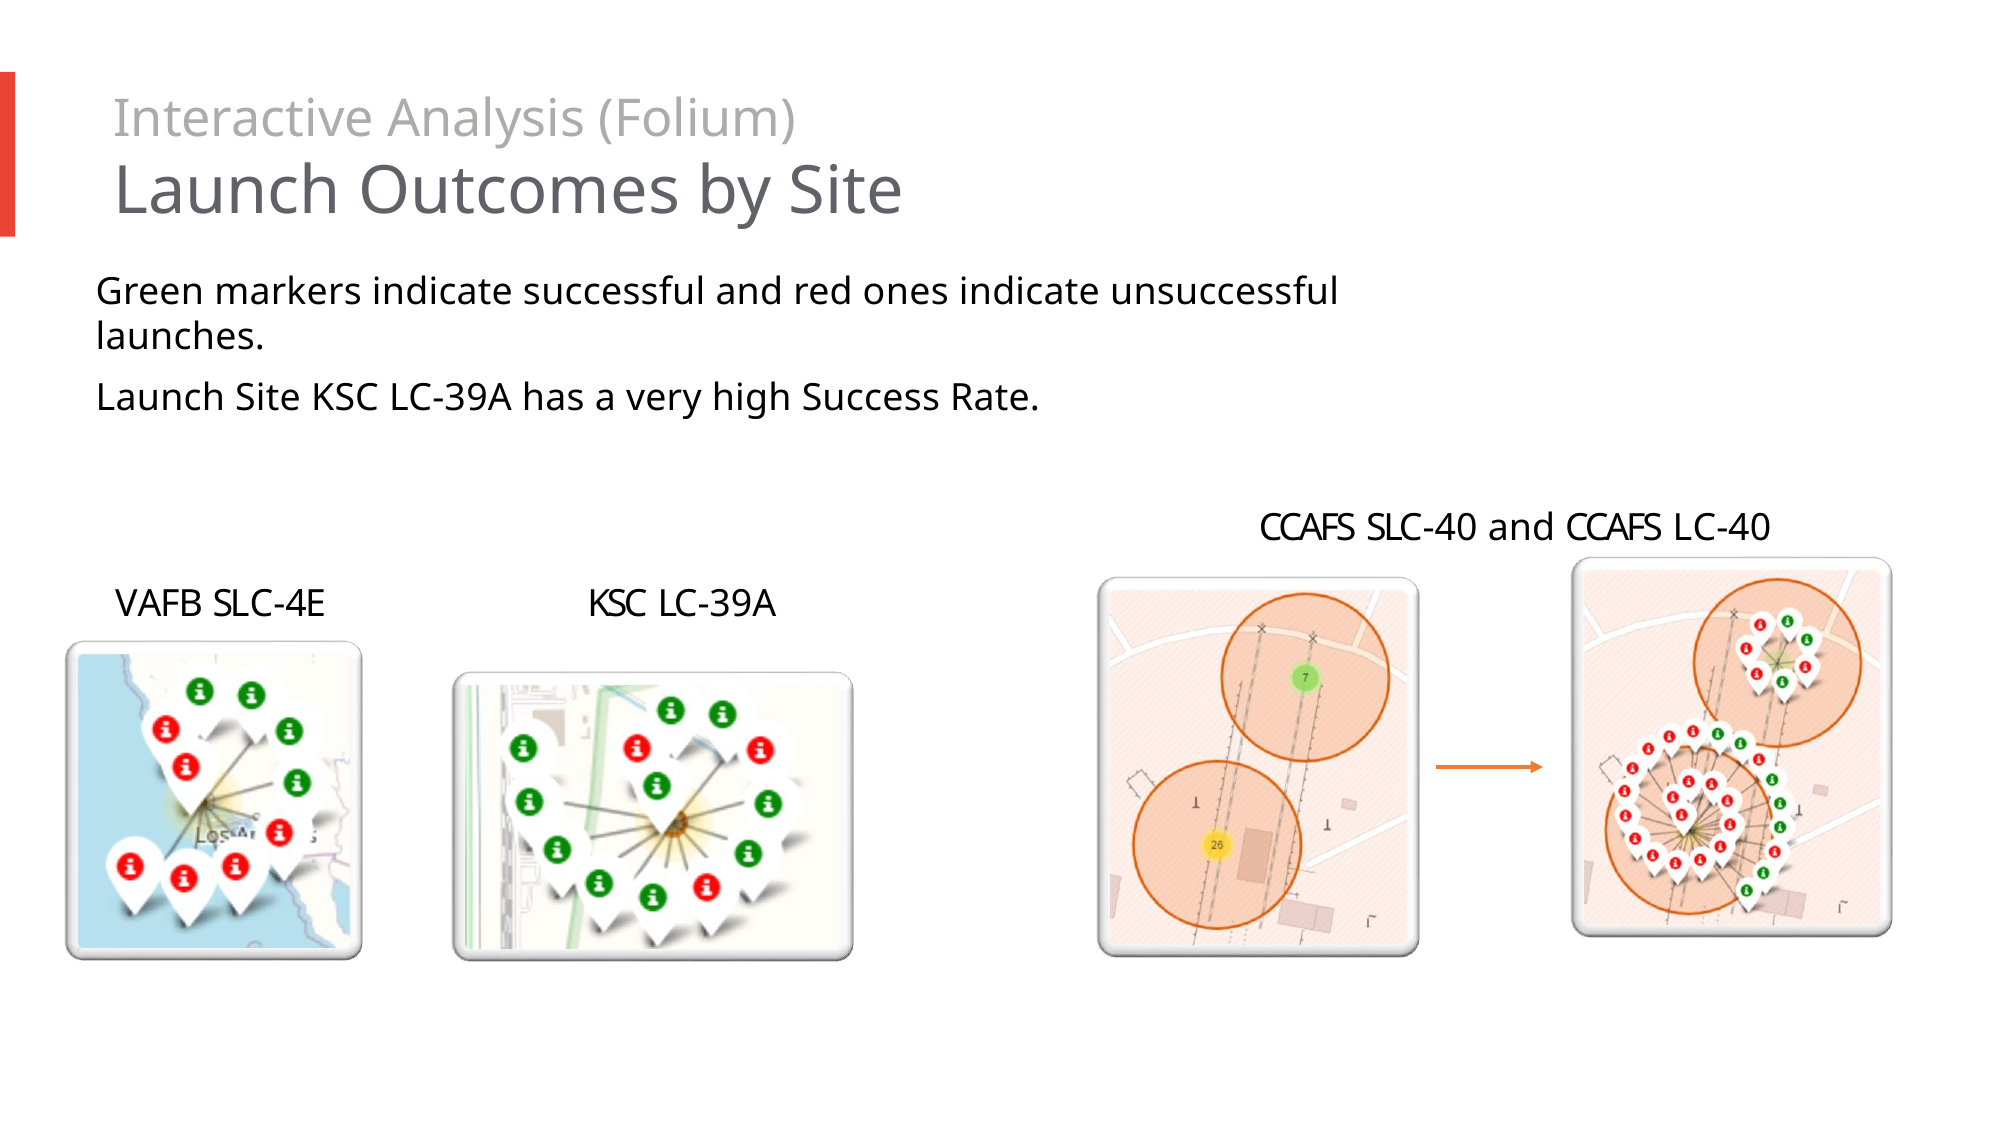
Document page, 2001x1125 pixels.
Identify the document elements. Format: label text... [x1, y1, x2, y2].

text_box Green markers indicate successful and red ones indicate unsuccessful launches. Launch Site KSC LC-39A has a very high Success Rate. [64, 251, 1521, 419]
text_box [64, 576, 1420, 962]
picture [1570, 555, 1893, 938]
text_box CCAFS SLC-40 and CCAFS LC-40 [1234, 495, 1787, 556]
text_box Interactive Analysis (Folium) Launch Outcomes by Site [113, 64, 1460, 248]
